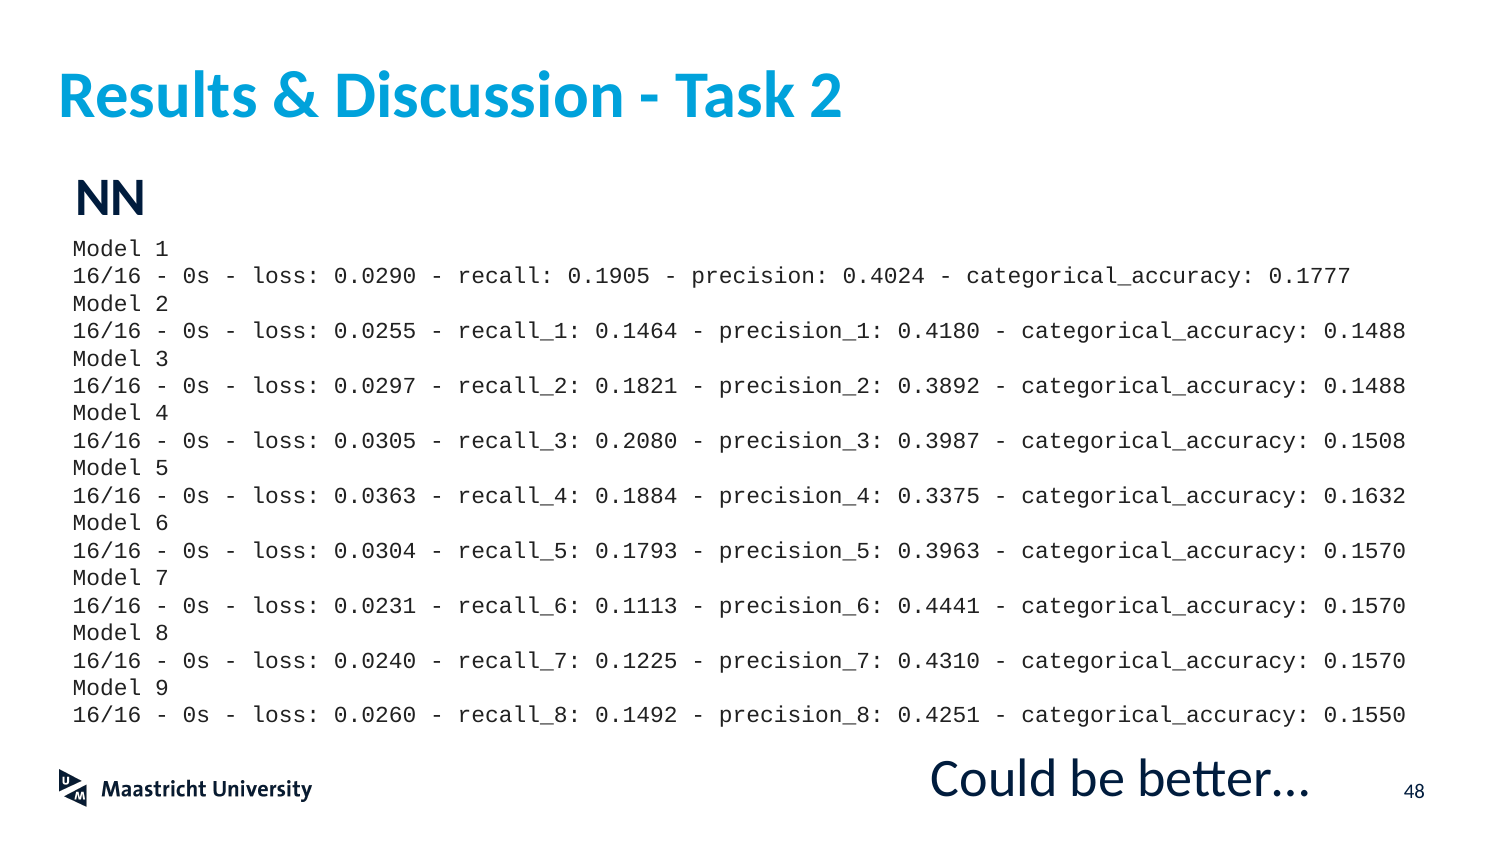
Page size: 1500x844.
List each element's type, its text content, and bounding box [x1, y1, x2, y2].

list Model 1 16/16 - 0s - loss: 0.0290 - recall: 0.1905 - precision: 0.4024 - categorical_accuracy: 0.1777 Model 2 16/16 - 0s - loss: 0.0255 - recall_1: 0.1464 - precision_1: 0.4180 - categorical_accuracy: 0.1488 Model 3 16/16 - 0s - loss: 0.0297 - recall_2: 0.1821 - precision_2: 0.3892 - categorical_accuracy: 0.1488 Model 4 16/16 - 0s - loss: 0.0305 - recall_3: 0.2080 - precision_3: 0.3987 - categorical_accuracy: 0.1508 Model 5 16/16 - 0s - loss: 0.0363 - recall_4: 0.1884 - precision_4: 0.3375 - categorical_accuracy: 0.1632 Model 6 16/16 - 0s - loss: 0.0304 - recall_5: 0.1793 - precision_5: 0.3963 - categorical_accuracy: 0.1570 Model 7 16/16 - 0s - loss: 0.0231 - recall_6: 0.1113 - precision_6: 0.4441 - categorical_accuracy: 0.1570 Model 8 16/16 - 0s - loss: 0.0240 - recall_7: 0.1225 - precision_7: 0.4310 - categorical_accuracy: 0.1570 Model 9 16/16 - 0s - loss: 0.0260 - recall_8: 0.1492 - precision_8: 0.4251 - categorical_accuracy: 0.1550 [72, 233, 1500, 689]
picture [59, 759, 322, 822]
text_box NN [60, 146, 1426, 227]
text_box Could be better… [915, 727, 1365, 808]
title Results & Discussion - Task 2 [59, 50, 1425, 144]
slide_number ‹#› [1364, 777, 1425, 823]
